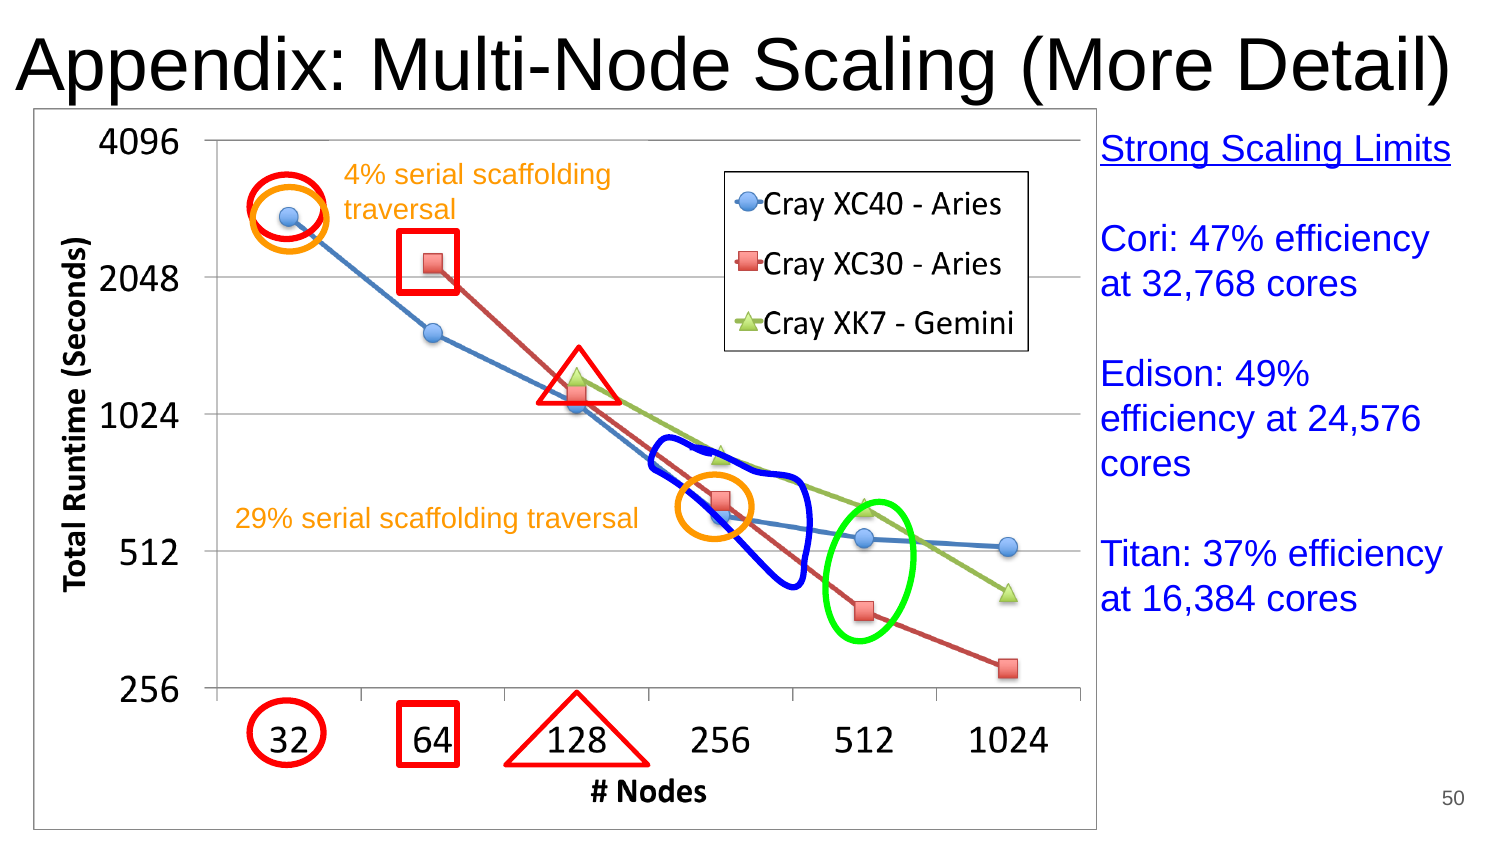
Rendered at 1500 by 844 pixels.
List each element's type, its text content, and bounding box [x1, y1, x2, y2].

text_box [249, 174, 324, 766]
picture [32, 108, 1097, 830]
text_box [505, 346, 649, 766]
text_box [399, 230, 458, 766]
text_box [650, 108, 1481, 588]
slide_number ‹#› [1389, 764, 1480, 830]
title Appendix: Multi-Node Scaling (More Detail) [0, 0, 1500, 109]
